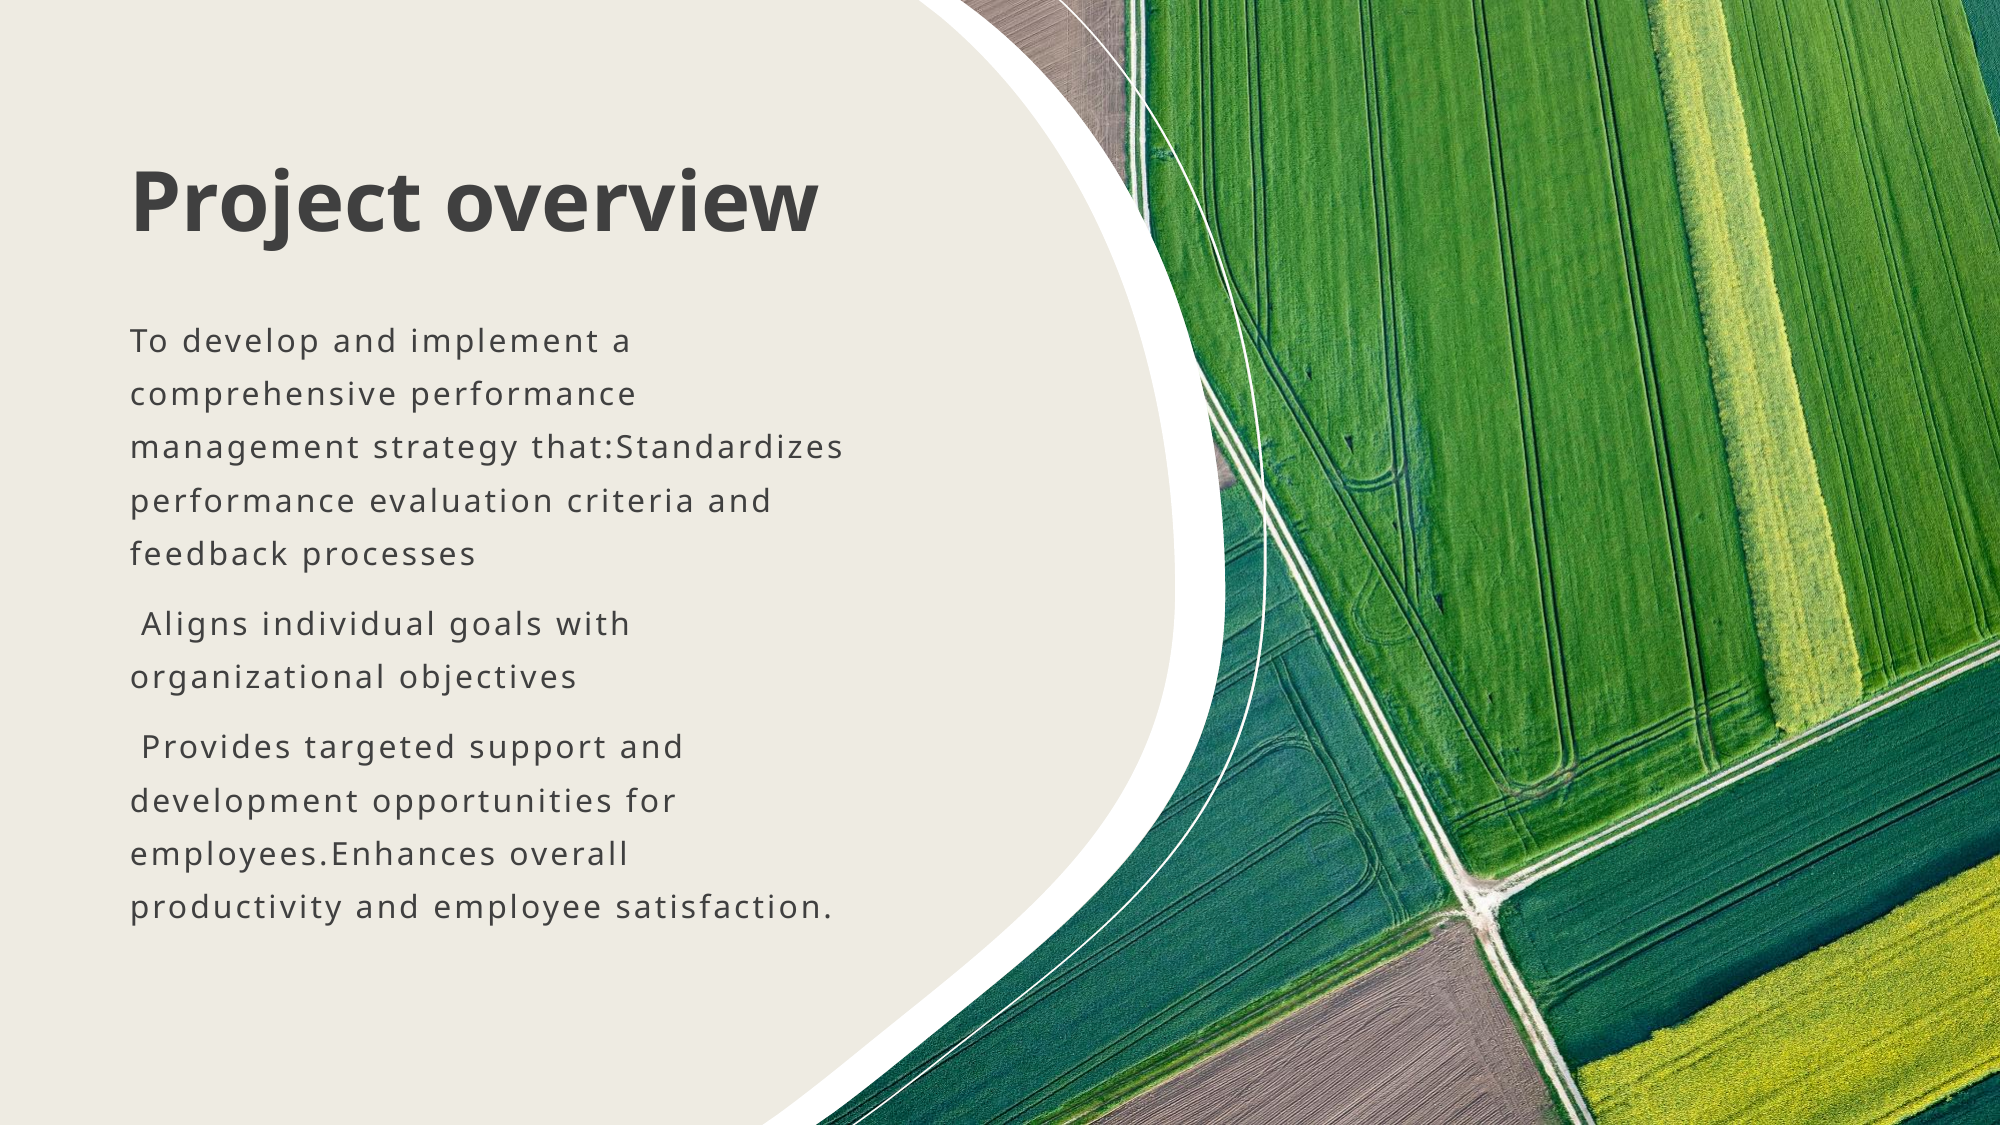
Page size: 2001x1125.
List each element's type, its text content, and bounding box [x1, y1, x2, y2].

title Project overview [111, 117, 815, 264]
subtitle To develop and implement a comprehensive performance management strategy that:Standardizes performance evaluation criteria and feedback processes Aligns individual goals with organizational objectives Provides targeted support and development opportunities for employees.Enhances overall productivity and employee satisfaction. [111, 287, 815, 983]
picture [815, 0, 2000, 1125]
